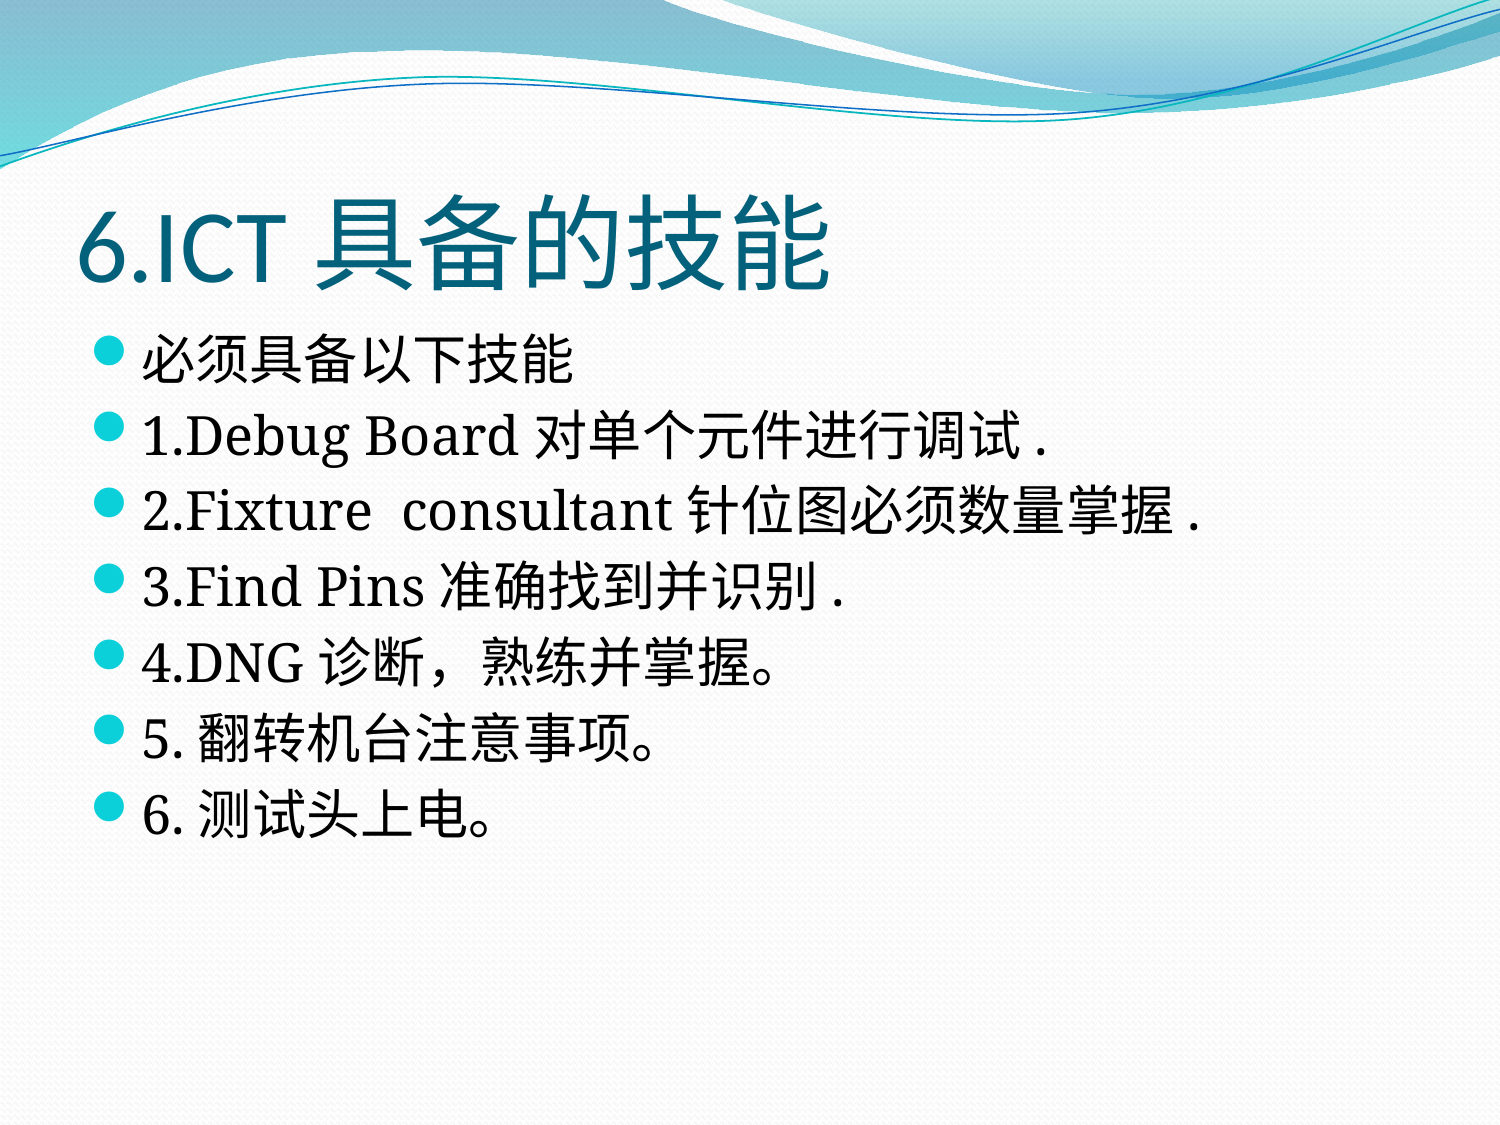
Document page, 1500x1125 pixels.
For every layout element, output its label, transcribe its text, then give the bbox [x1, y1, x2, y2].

title 6.ICT具备的技能 [75, 115, 1425, 303]
list 必须具备以下技能 1.Debug Board对单个元件进行调试. 2.Fixture consultant针位图必须数量掌握. 3.Find Pins准确找到并识别. 4.DNG诊断，熟练并掌握。 5.翻转机台注意事项。 6.测试头上电。 [75, 317, 1425, 1038]
